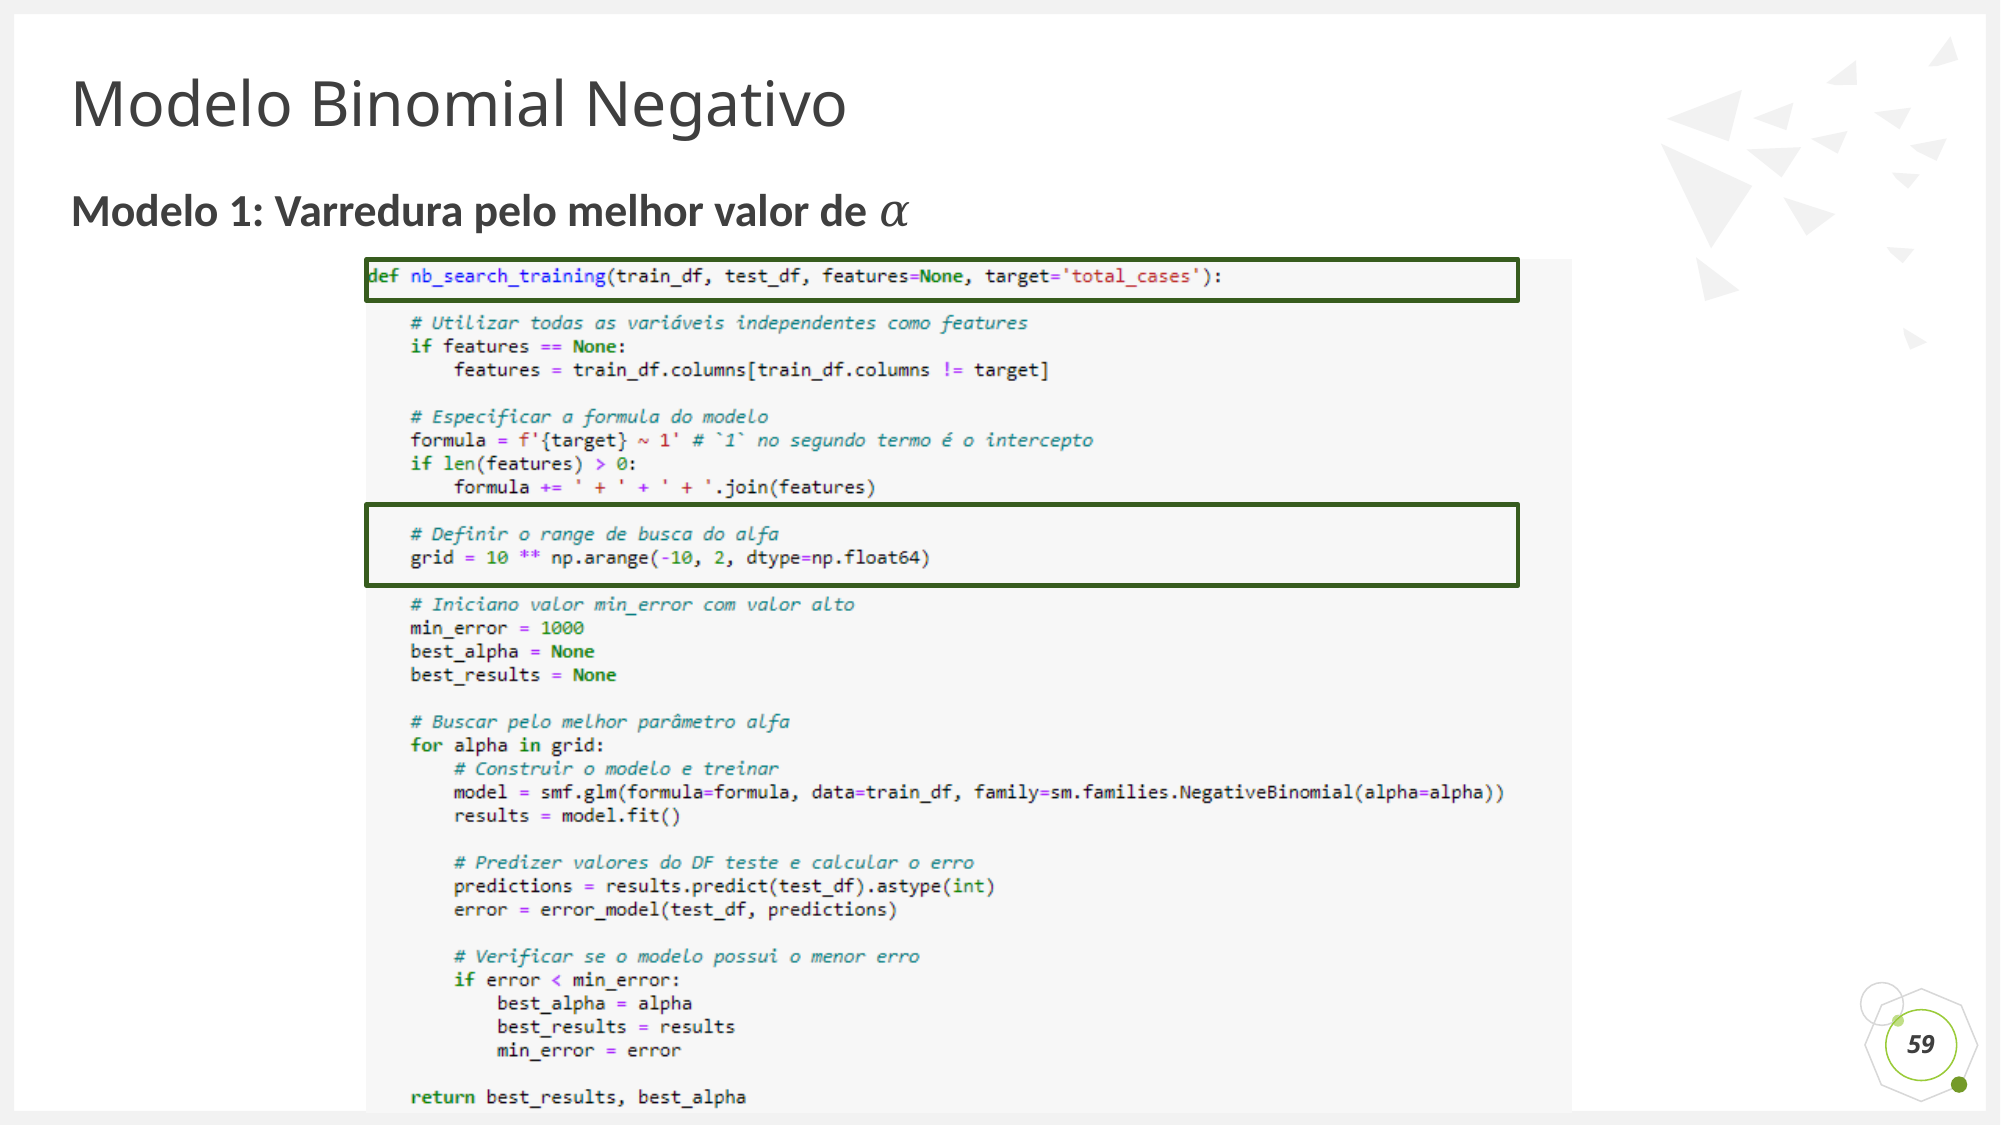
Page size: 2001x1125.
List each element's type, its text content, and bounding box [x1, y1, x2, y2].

picture [366, 258, 1572, 1113]
list Modelo 1: Varredura pelo melhor valor de 𝛼 [70, 186, 1901, 1090]
slide_number ‹#› [1901, 1008, 1958, 1082]
title Modelo Binomial Negativo [70, 70, 1932, 142]
